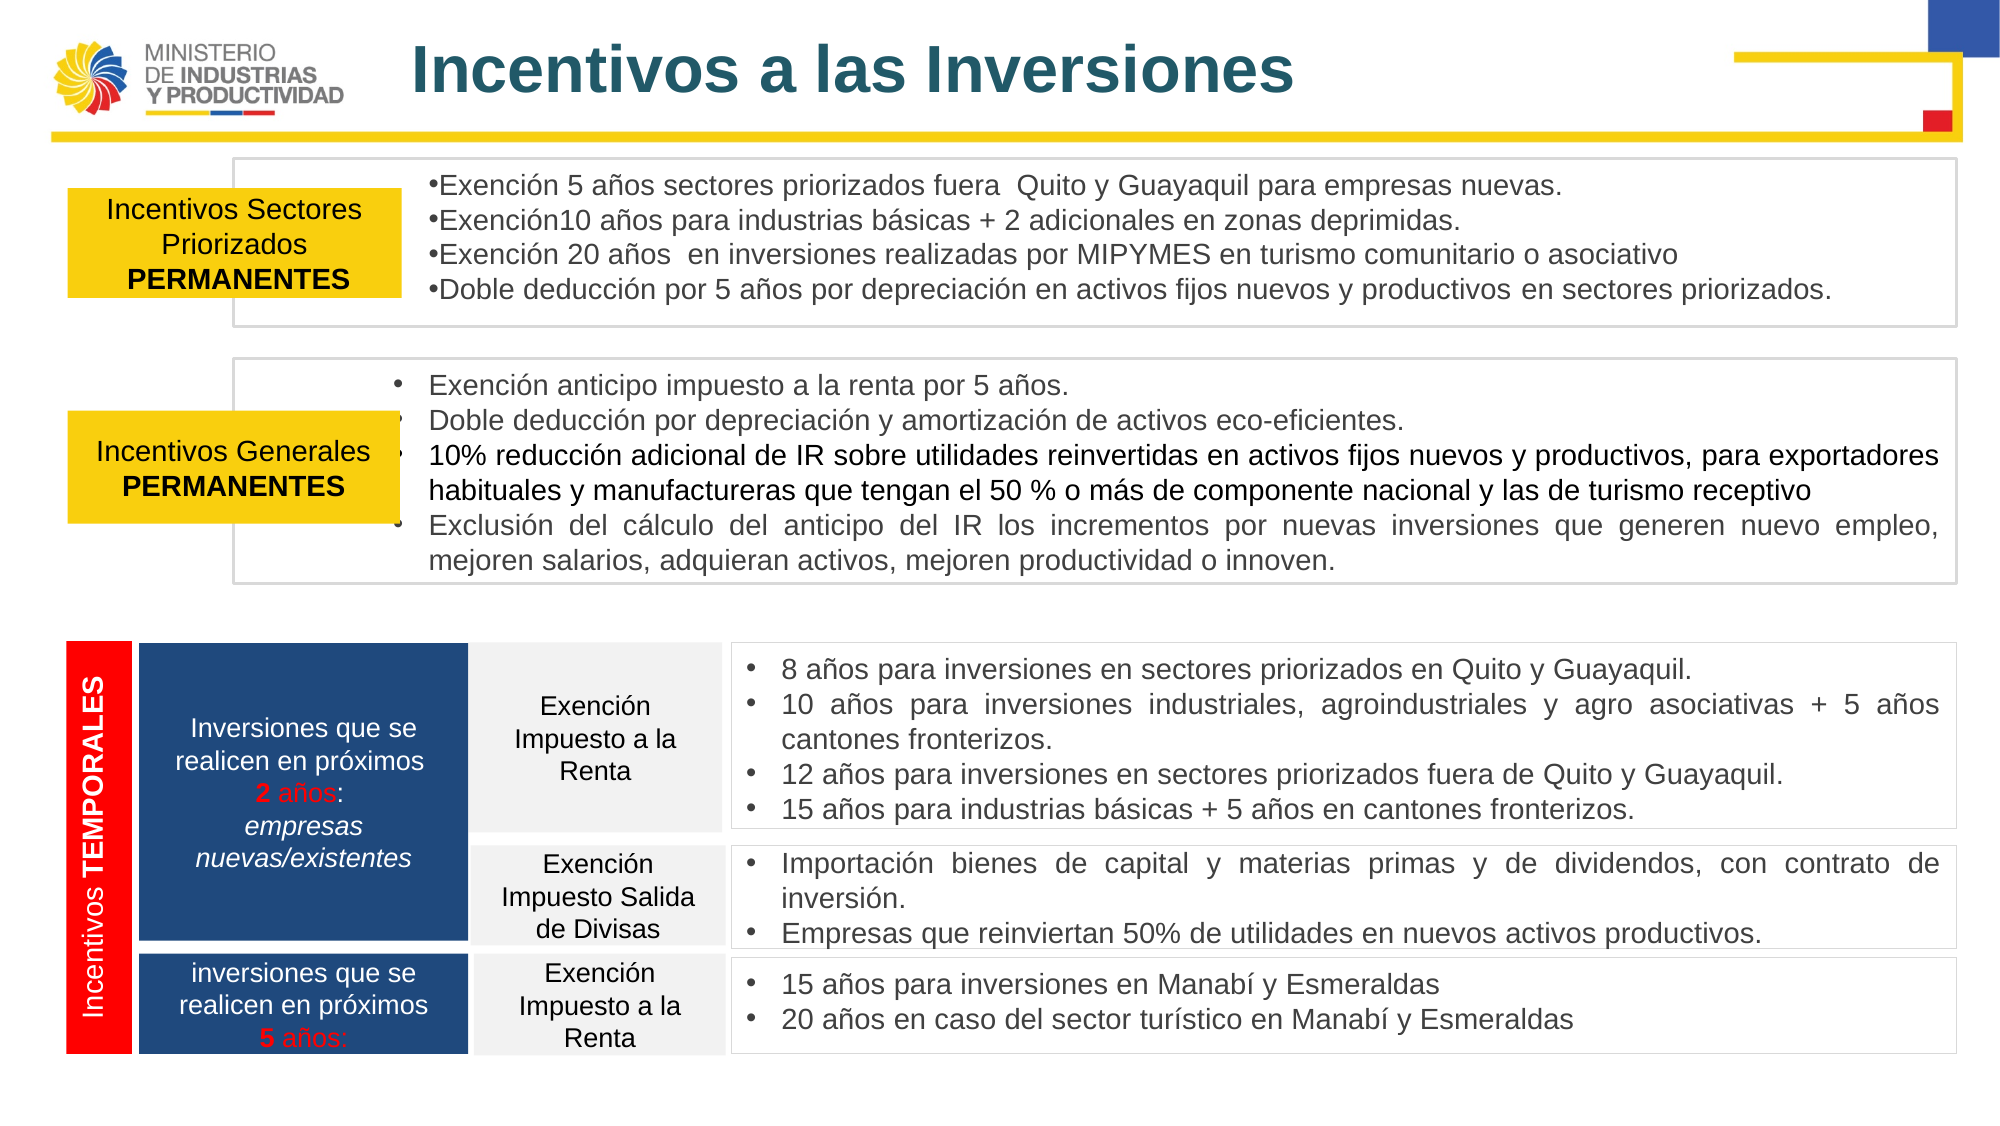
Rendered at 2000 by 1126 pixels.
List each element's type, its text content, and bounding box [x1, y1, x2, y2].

text_box Exención Impuesto a la Renta [473, 953, 726, 1056]
text_box Exención Impuesto a la Renta [468, 642, 723, 833]
text_box Importación bienes de capital y materias primas y de dividendos, con contrato de inversión. Empresas que reinviertan 50% de utilidades en nuevos activos productivos. [731, 845, 1957, 949]
text_box 8 años para inversiones en sectores priorizados en Quito y Guayaquil. 10 años para inversiones industriales, agroindustriales y agro asociativas + 5 años cantones fronterizos. 12 años para inversiones en sectores priorizados fuera de Quito y Guayaquil. 15 años para industrias básicas + 5 años en cantones fronterizos. [731, 642, 1957, 829]
text_box Exención 5 años sectores priorizados fuera Quito y Guayaquil para empresas nuevas. Exención10 años para industrias básicas + 2 adicionales en zonas deprimidas. Exención 20 años en inversiones realizadas por MIPYMES en turismo comunitario o asociativo Doble deducción por 5 años por depreciación en activos fijos nuevos y productivos en sectores priorizados. [233, 184, 1957, 327]
text_box Exención anticipo impuesto a la renta por 5 años. Doble deducción por depreciación y amortización de activos eco-eficientes. 10% reducción adicional de IR sobre utilidades reinvertidas en activos fijos nuevos y productivos, para exportadores habituales y manufactureras que tengan el 50 % o más de componente nacional y las de turismo receptivo Exclusión del cálculo del anticipo del IR los incrementos por nuevas inversiones que generen nuevo empleo, mejoren salarios, adquieran activos, mejoren productividad o innoven. [233, 358, 1957, 584]
text_box Incentivos Sectores Priorizados PERMANENTES [67, 188, 402, 298]
picture [0, 0, 2000, 173]
text_box Inversiones que se realicen en próximos 2 años: empresas nuevas/existentes [139, 643, 469, 941]
text_box 15 años para inversiones en Manabí y Esmeraldas 20 años en caso del sector turístico en Manabí y Esmeraldas [731, 957, 1957, 1054]
text_box Incentivos TEMPORALES [66, 641, 132, 1054]
text_box inversiones que se realicen en próximos 5 años: [139, 953, 469, 1054]
text_box Exención Impuesto Salida de Divisas [470, 845, 726, 946]
text_box Incentivos Generales PERMANENTES [67, 410, 400, 524]
